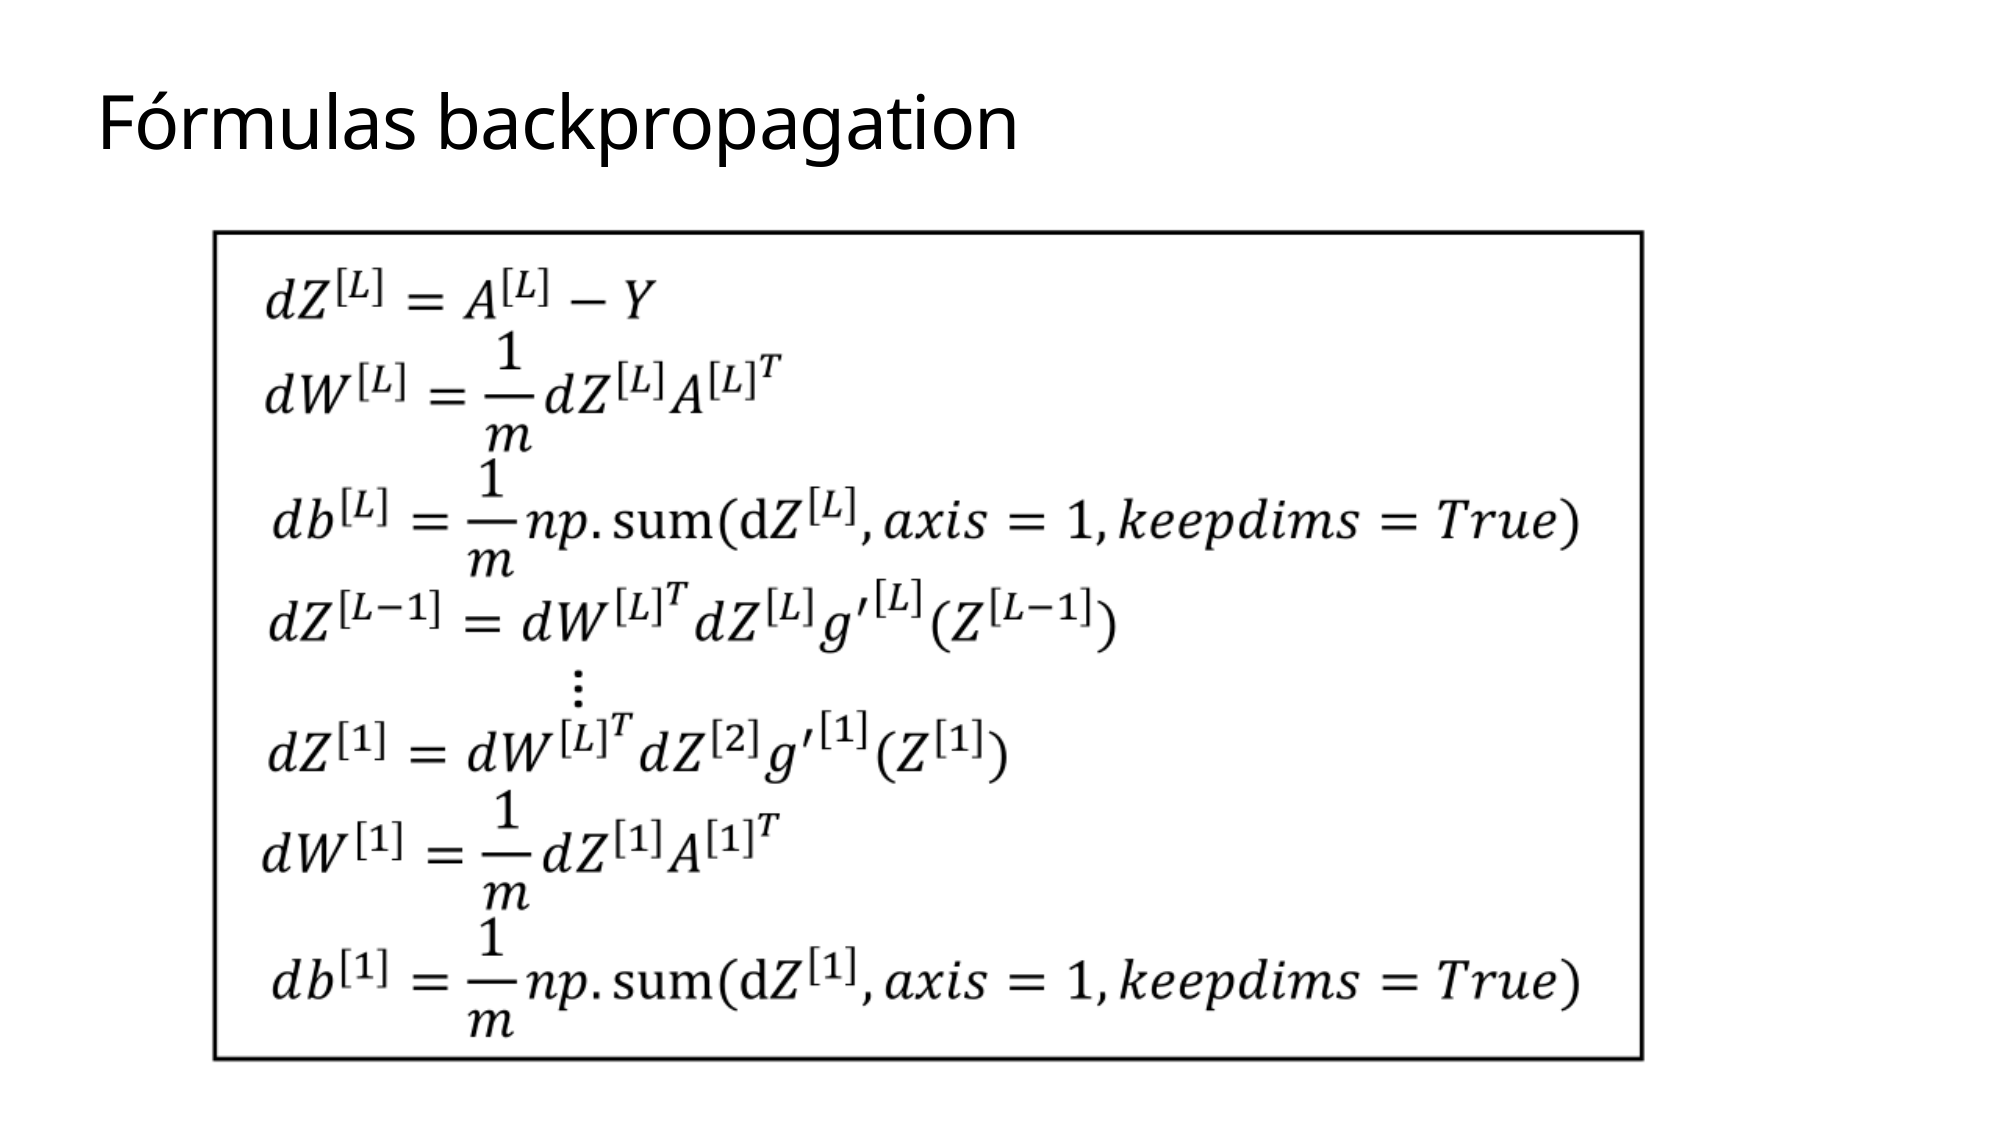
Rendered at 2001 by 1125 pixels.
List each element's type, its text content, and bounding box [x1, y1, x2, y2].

title Fórmulas backpropagation [96, 75, 1904, 166]
picture [203, 221, 1662, 1081]
